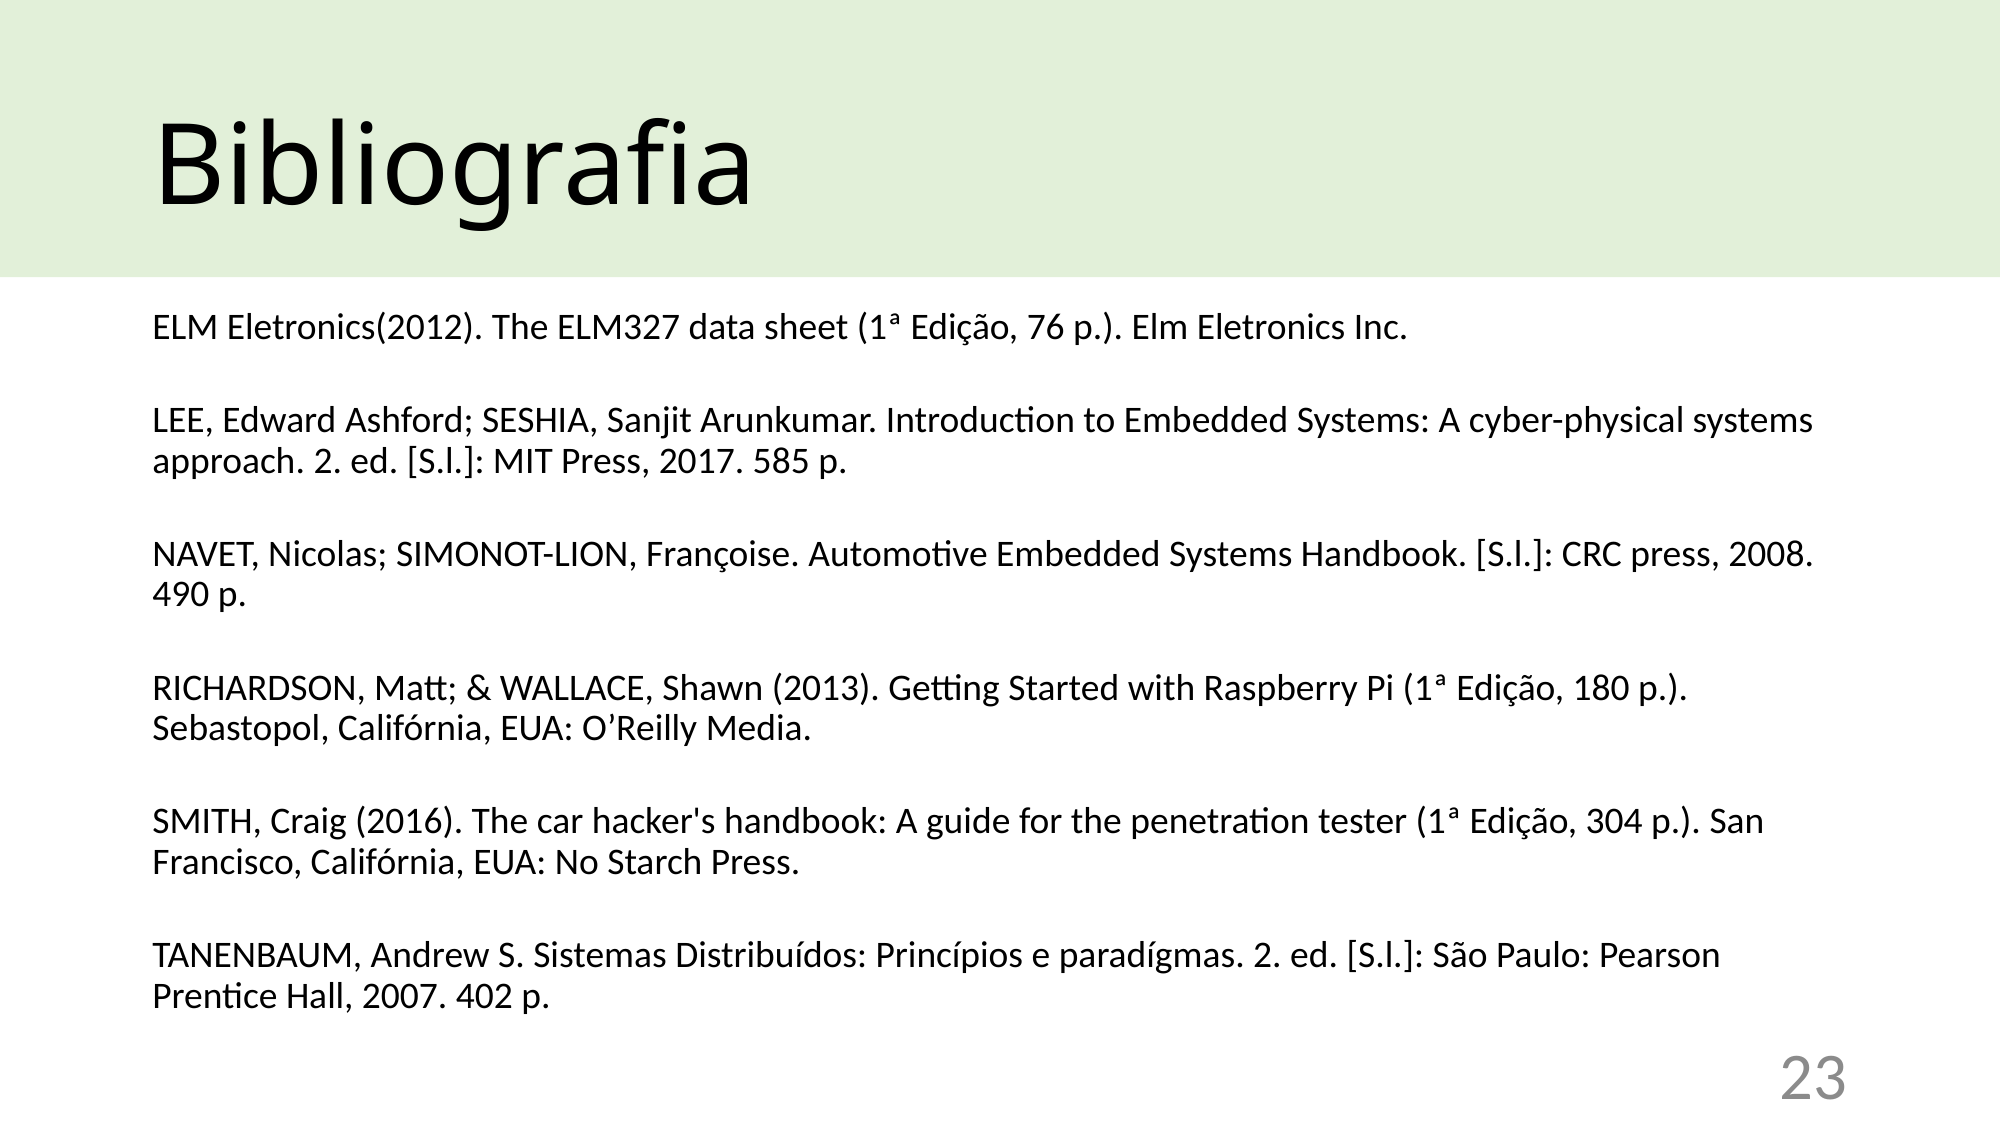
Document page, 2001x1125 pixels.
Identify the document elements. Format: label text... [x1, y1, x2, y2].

list ELM Eletronics(2012). The ELM327 data sheet (1ª Edição, 76 p.). Elm Eletronics Inc. LEE, Edward Ashford; SESHIA, Sanjit Arunkumar. Introduction to Embedded Systems: A cyber-physical systems approach. 2. ed. [S.l.]: MIT Press, 2017. 585 p. NAVET, Nicolas; SIMONOT-LION, Françoise. Automotive Embedded Systems Handbook. [S.l.]: CRC press, 2008. 490 p. RICHARDSON, Matt; & WALLACE, Shawn (2013). Getting Started with Raspberry Pi (1ª Edição, 180 p.). Sebastopol, Califórnia, EUA: O’Reilly Media. SMITH, Craig (2016). The car hacker's handbook: A guide for the penetration tester (1ª Edição, 304 p.). San Francisco, Califórnia, EUA: No Starch Press. TANENBAUM, Andrew S. Sistemas Distribuídos: Princípios e paradígmas. 2. ed. [S.l.]: São Paulo: Pearson Prentice Hall, 2007. 402 p. [137, 299, 1863, 1014]
title Bibliografia [137, 59, 1863, 278]
slide_number 23 [1412, 1042, 1863, 1103]
text_box [0, 0, 2000, 278]
